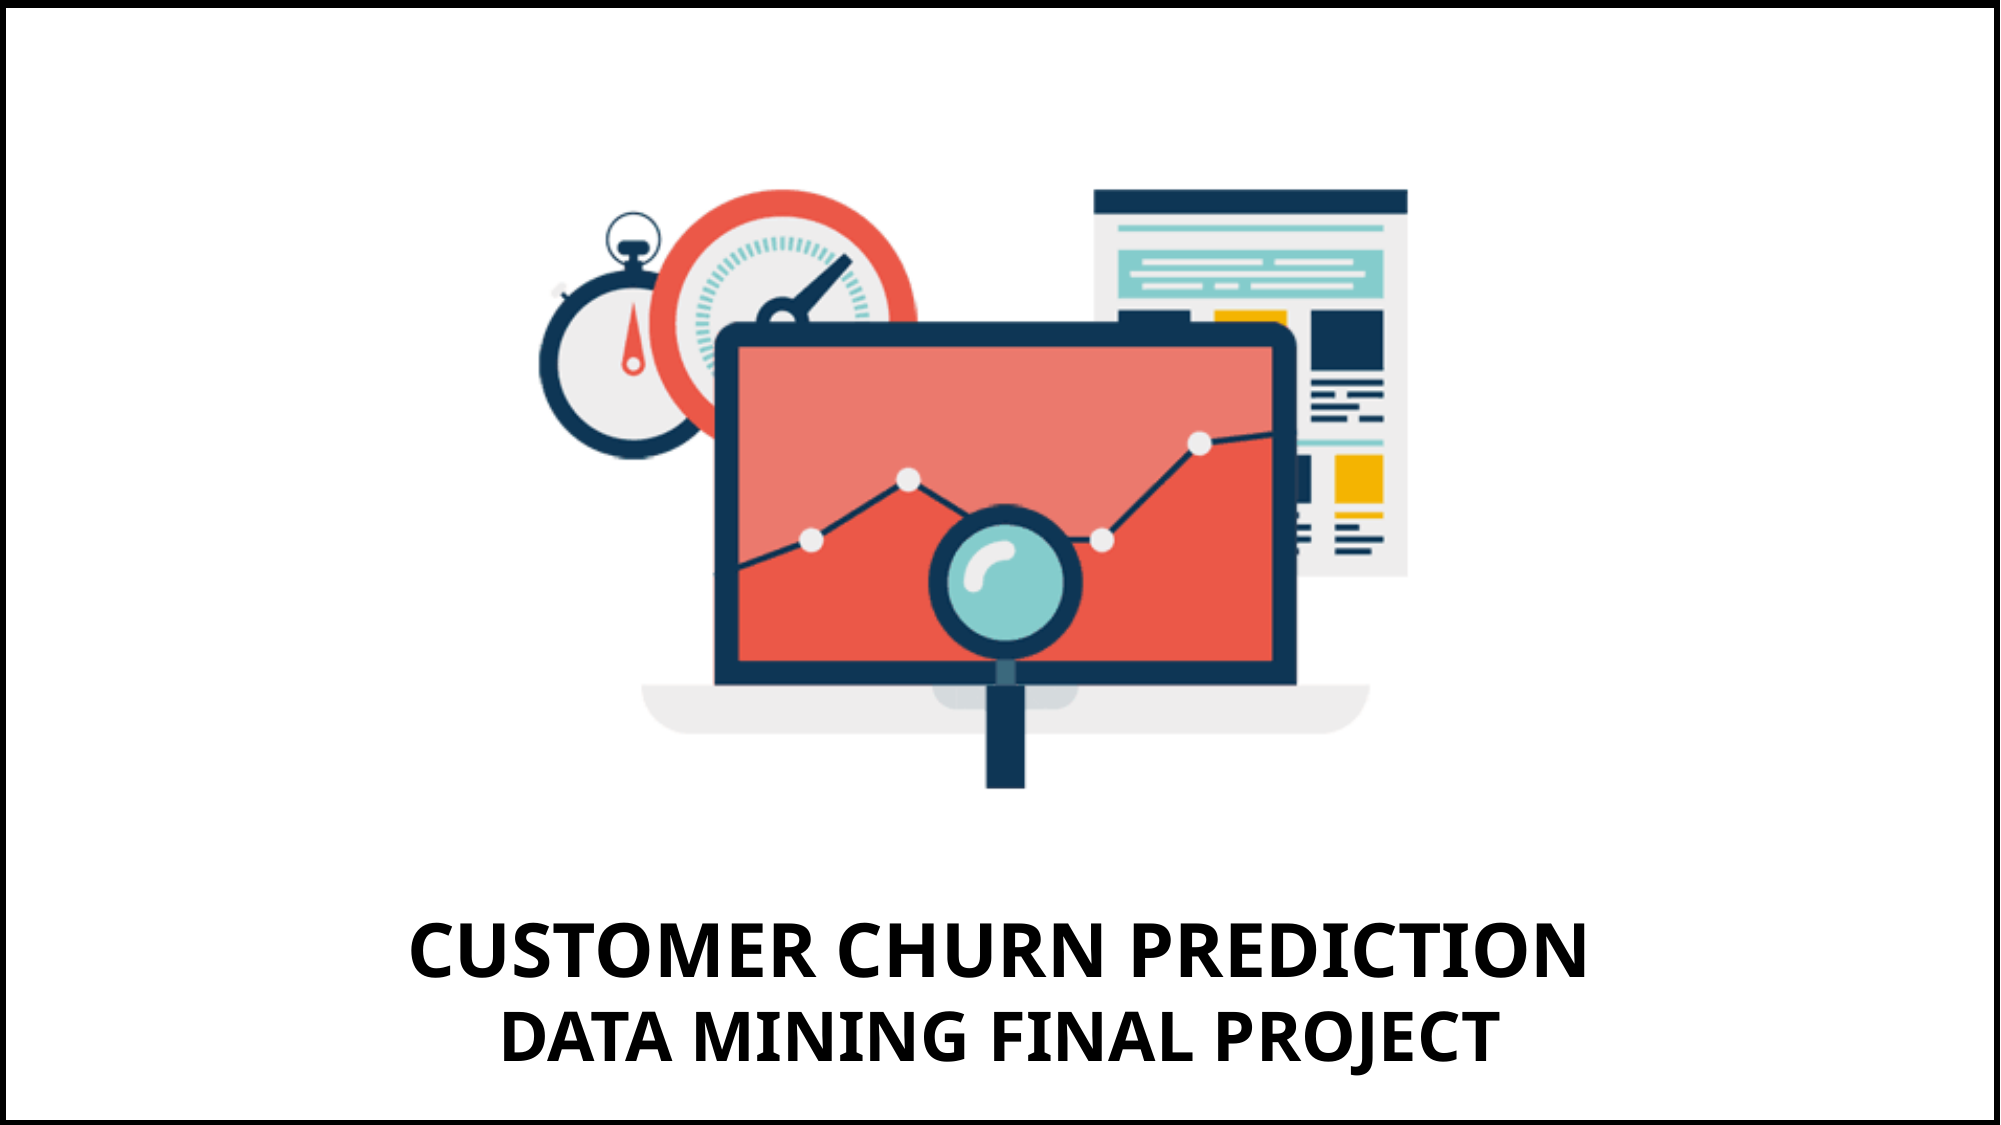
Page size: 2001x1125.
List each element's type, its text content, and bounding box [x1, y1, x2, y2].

text_box [0, 1, 2000, 1125]
text_box CUSTOMER CHURN PREDICTION DATA MINING FINAL PROJECT [96, 895, 1904, 1083]
picture [372, 58, 1628, 896]
